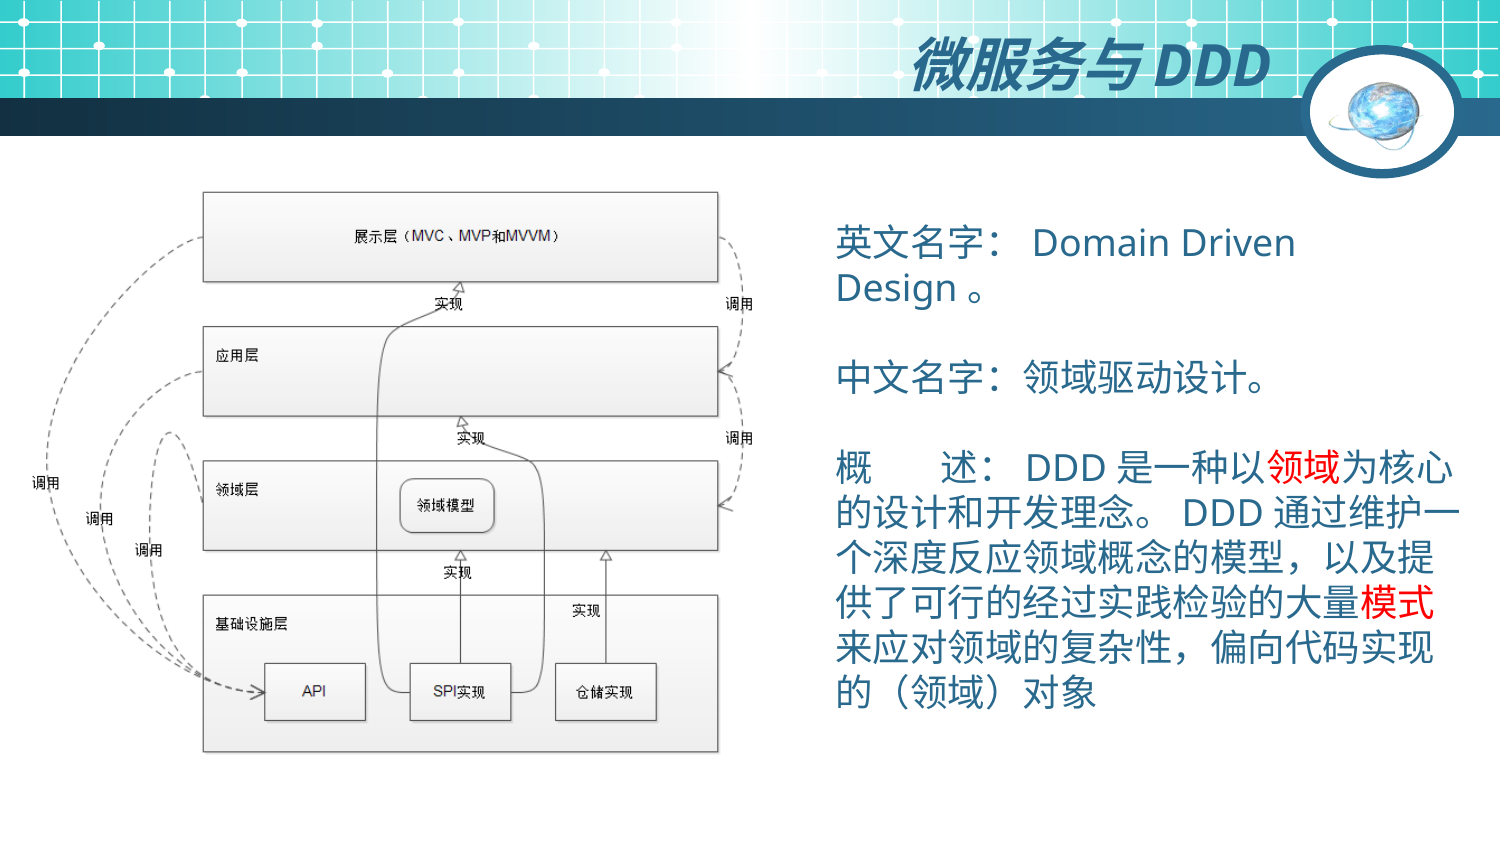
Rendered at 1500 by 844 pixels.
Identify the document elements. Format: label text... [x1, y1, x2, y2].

text_box 英文名字：Domain Driven Design。 中文名字：领域驱动设计。 概 述：DDD是一种以领域为核心的设计和开发理念。DDD通过维护一个深度反应领域概念的模型，以及提供了可行的经过实践检验的大量模式来应对领域的复杂性，偏向代码实现的（领域）对象 [820, 210, 1477, 764]
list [26, 175, 762, 768]
picture [1310, 55, 1454, 169]
title 微服务与DDD [74, 27, 1288, 98]
